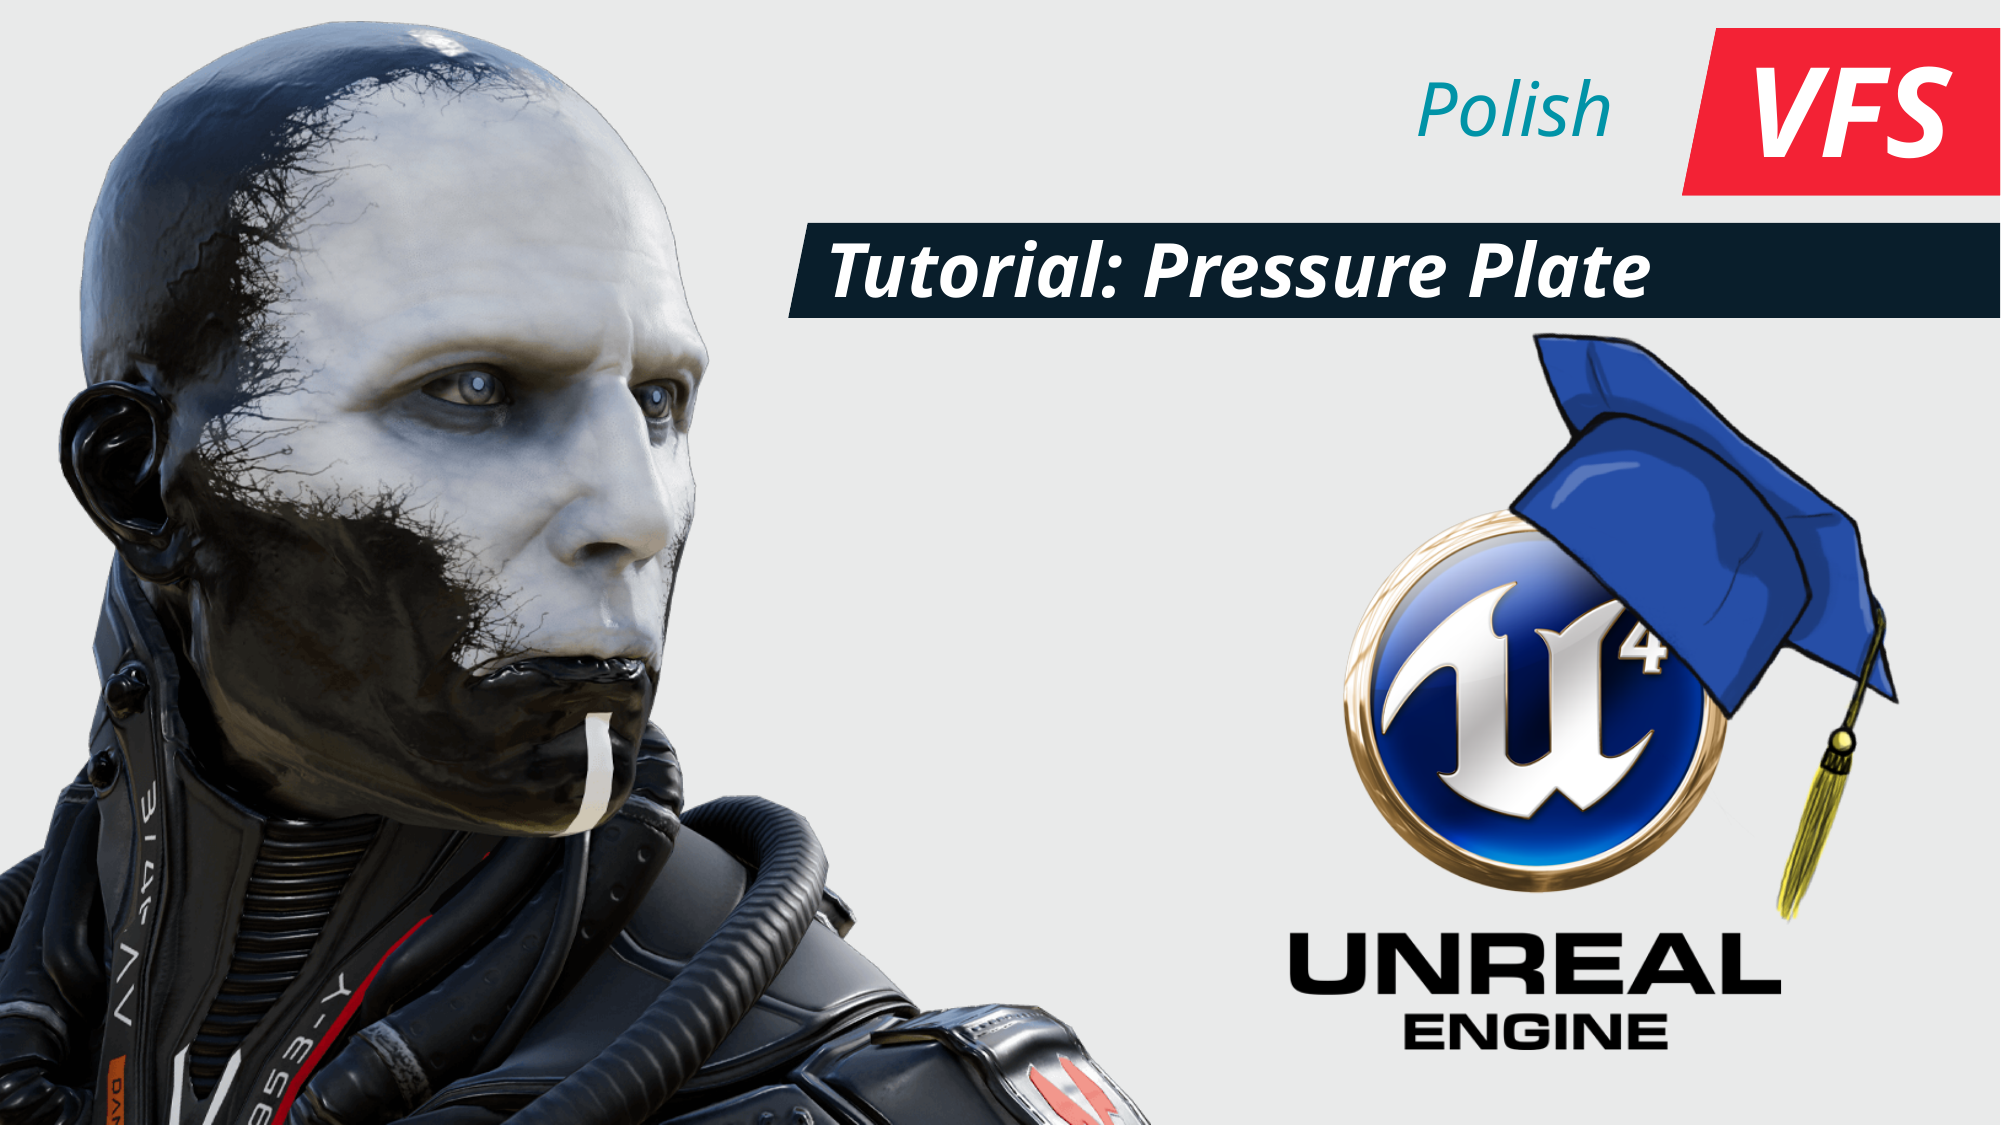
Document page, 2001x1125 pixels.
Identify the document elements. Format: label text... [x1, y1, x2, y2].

list Tutorial: Pressure Plate [811, 225, 2000, 321]
title Polish [401, 40, 1630, 183]
picture [1255, 321, 2001, 1087]
picture [0, 19, 1151, 1125]
